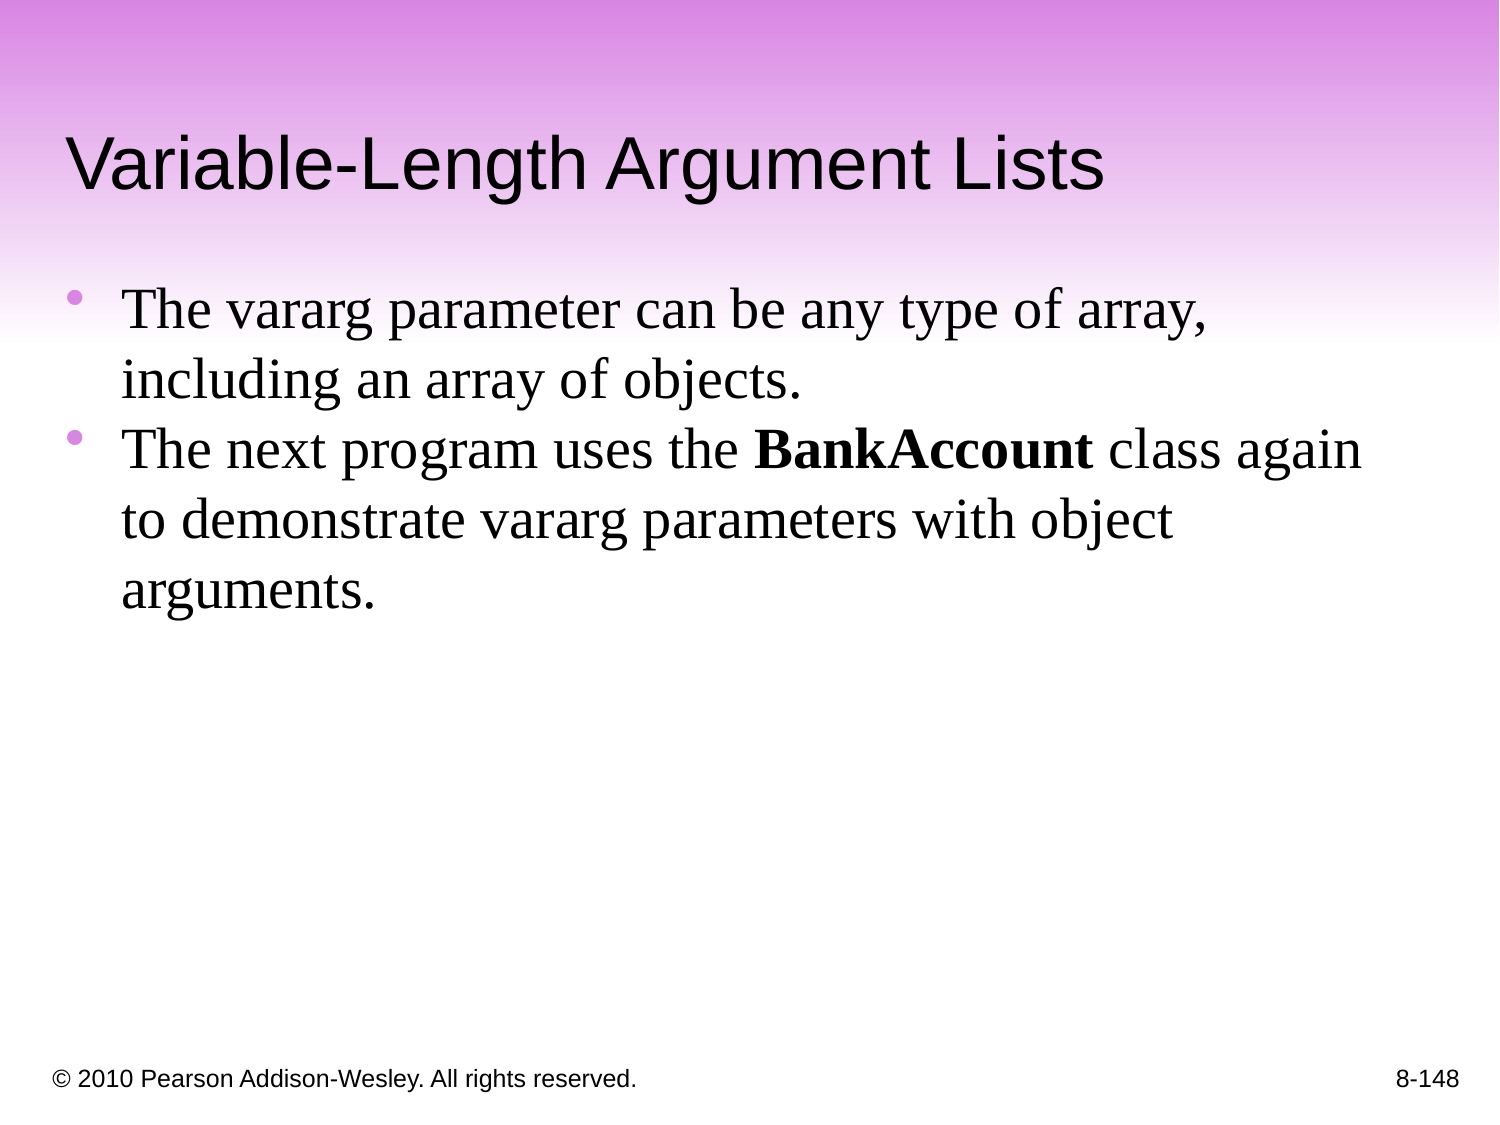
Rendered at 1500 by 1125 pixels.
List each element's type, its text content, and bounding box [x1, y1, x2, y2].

slide_number 8-148 [1162, 1024, 1476, 1101]
title Variable-Length Argument Lists [50, 49, 1463, 213]
list The vararg parameter can be any type of array, including an array of objects. The next program uses the BankAccount class again to demonstrate vararg parameters with object arguments. [50, 262, 1411, 1013]
